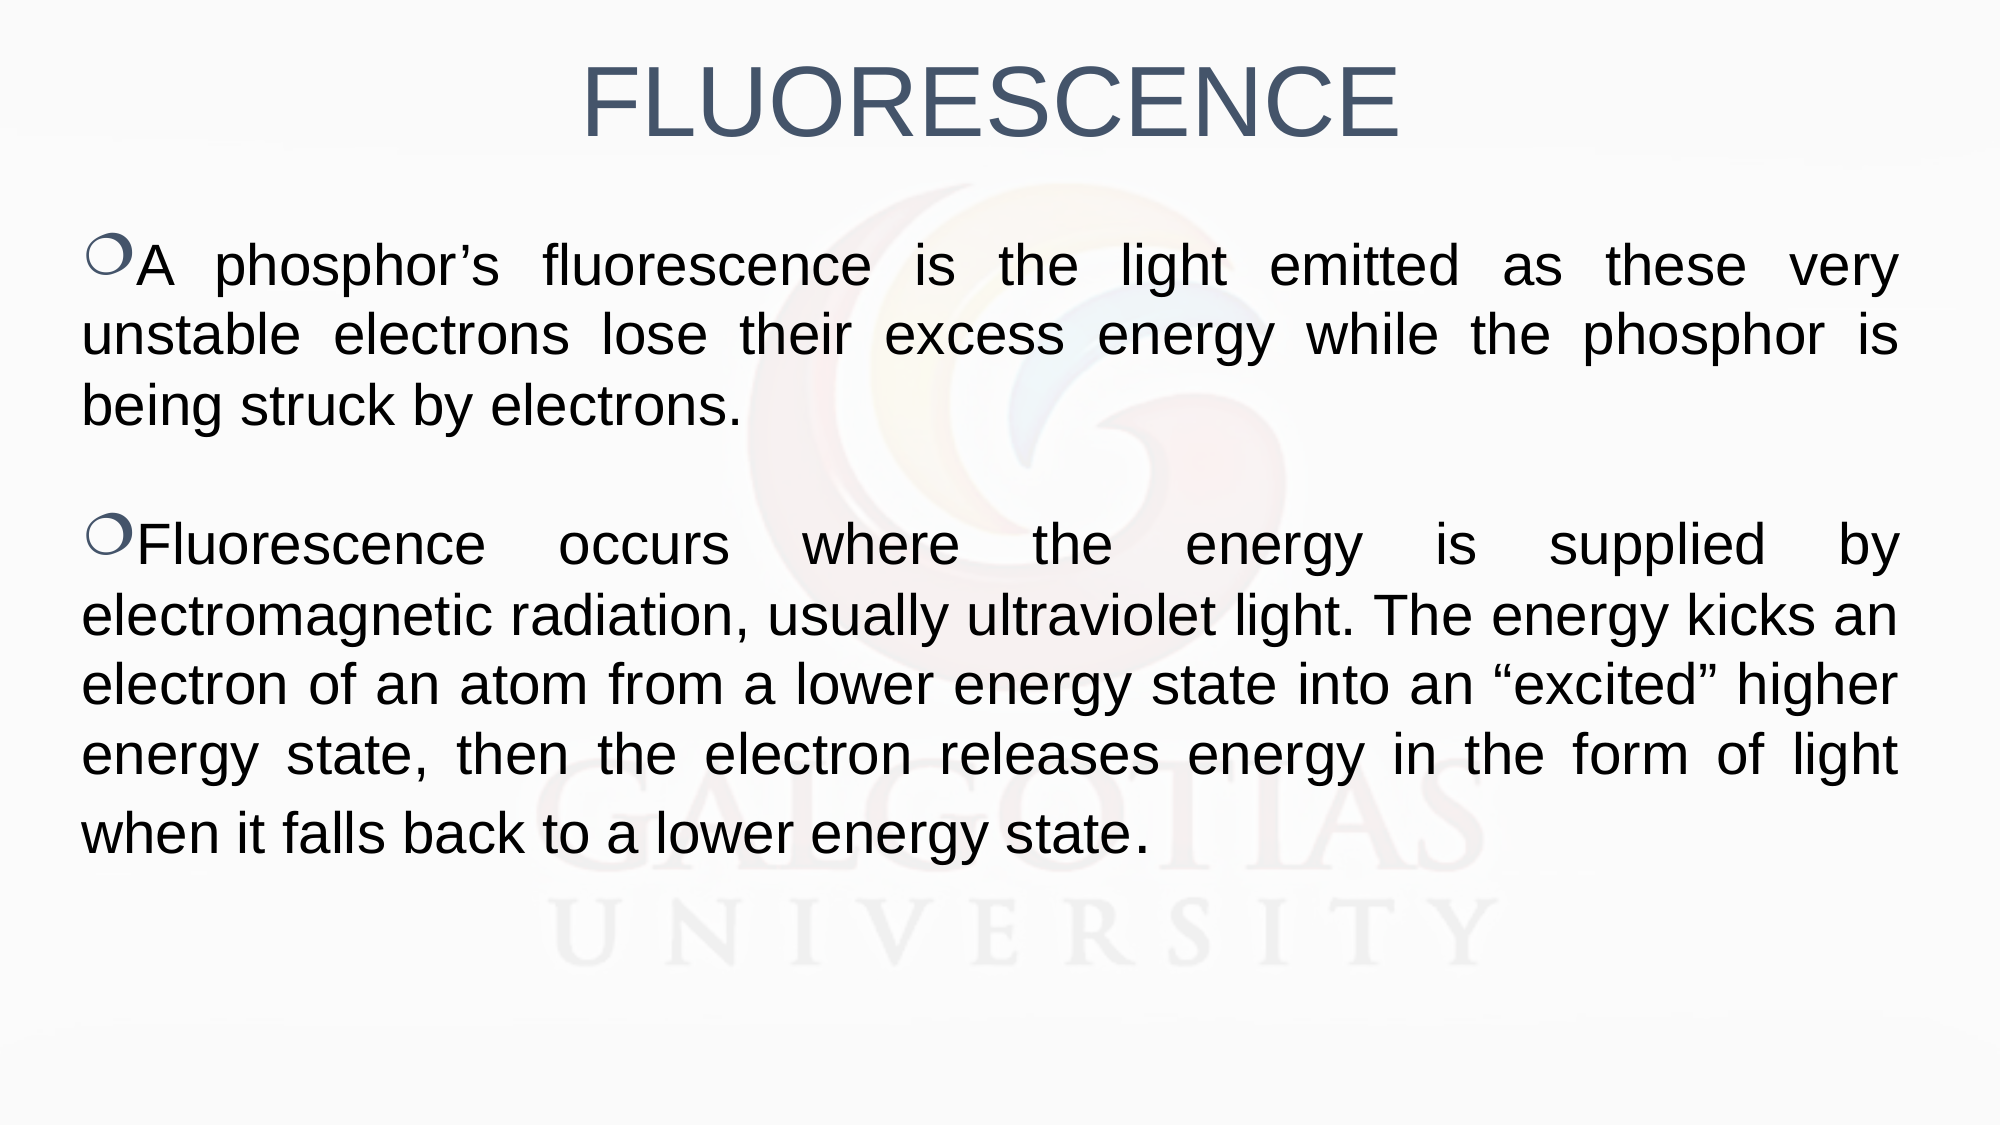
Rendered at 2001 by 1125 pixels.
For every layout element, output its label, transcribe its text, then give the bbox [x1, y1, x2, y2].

text_box FLUORESCENCE A phosphor’s fluorescence is the light emitted as these very unstable electrons lose their excess energy while the phosphor is being struck by electrons. Fluorescence occurs where the energy is supplied by electromagnetic radiation, usually ultraviolet light. The energy kicks an electron of an atom from a lower energy state into an “excited” higher energy state, then the electron releases energy in the form of light when it falls back to a lower energy state. [66, 29, 1917, 874]
